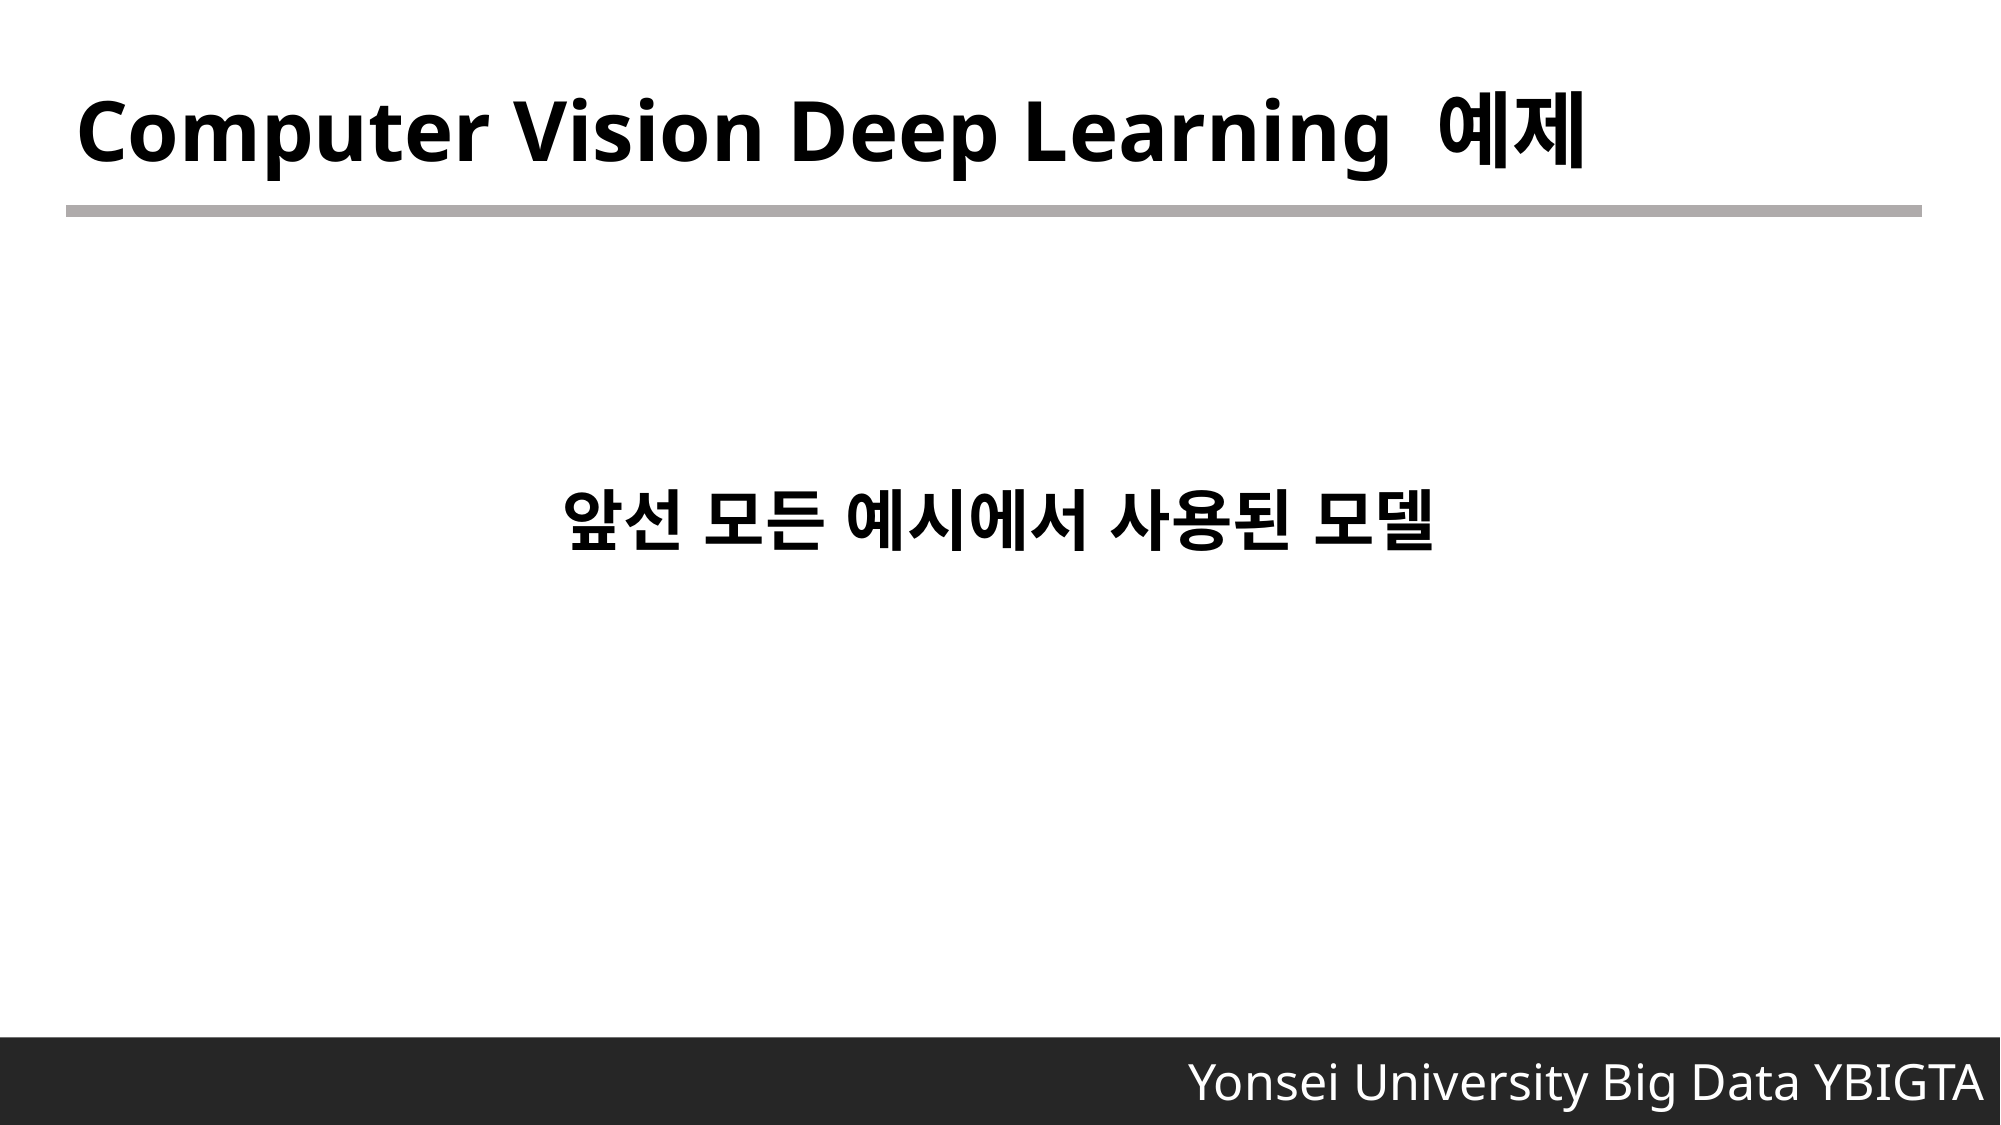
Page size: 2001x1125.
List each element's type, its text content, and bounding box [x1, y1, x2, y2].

text_box 앞선 모든 예시에서 사용된 모델 [547, 471, 1452, 566]
text_box [0, 1036, 2000, 1125]
text_box Yonsei University Big Data YBIGTA [1120, 1043, 2000, 1118]
text_box Computer Vision Deep Learning 예제 [60, 70, 2000, 186]
